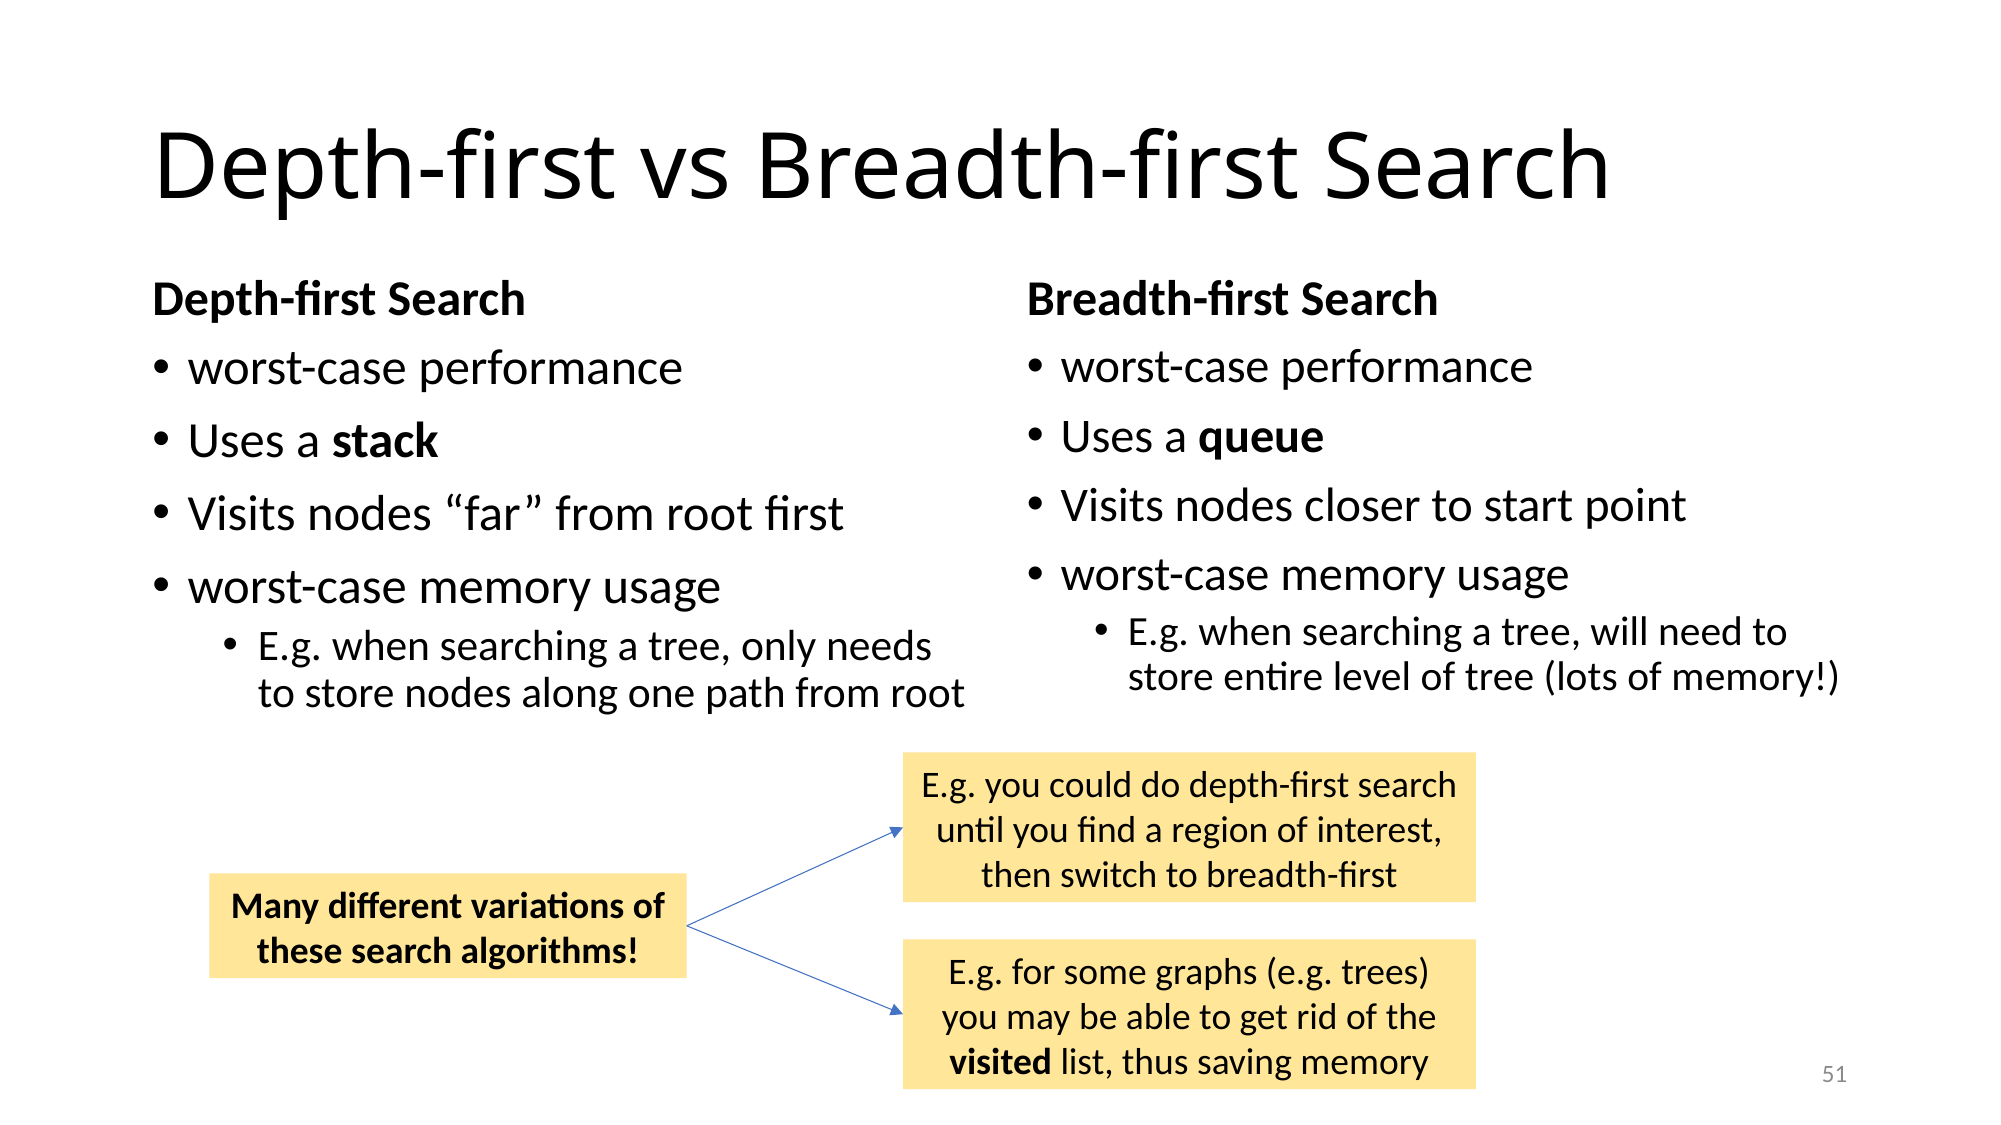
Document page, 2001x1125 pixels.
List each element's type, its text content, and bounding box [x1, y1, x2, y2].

list Depth-first Search [137, 278, 984, 334]
slide_number 51 [1412, 1042, 1863, 1103]
text_box E.g. you could do depth-first search until you find a region of interest, then switch to breadth-first [903, 752, 1476, 903]
list Breadth-first Search [1011, 278, 1863, 334]
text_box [686, 828, 903, 926]
text_box E.g. for some graphs (e.g. trees) you may be able to get rid of the visited list, thus saving memory [903, 939, 1476, 1090]
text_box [686, 926, 903, 1016]
text_box Many different variations of these search algorithms! [209, 873, 686, 979]
title Depth-first vs Breadth-first Search [137, 59, 1863, 278]
